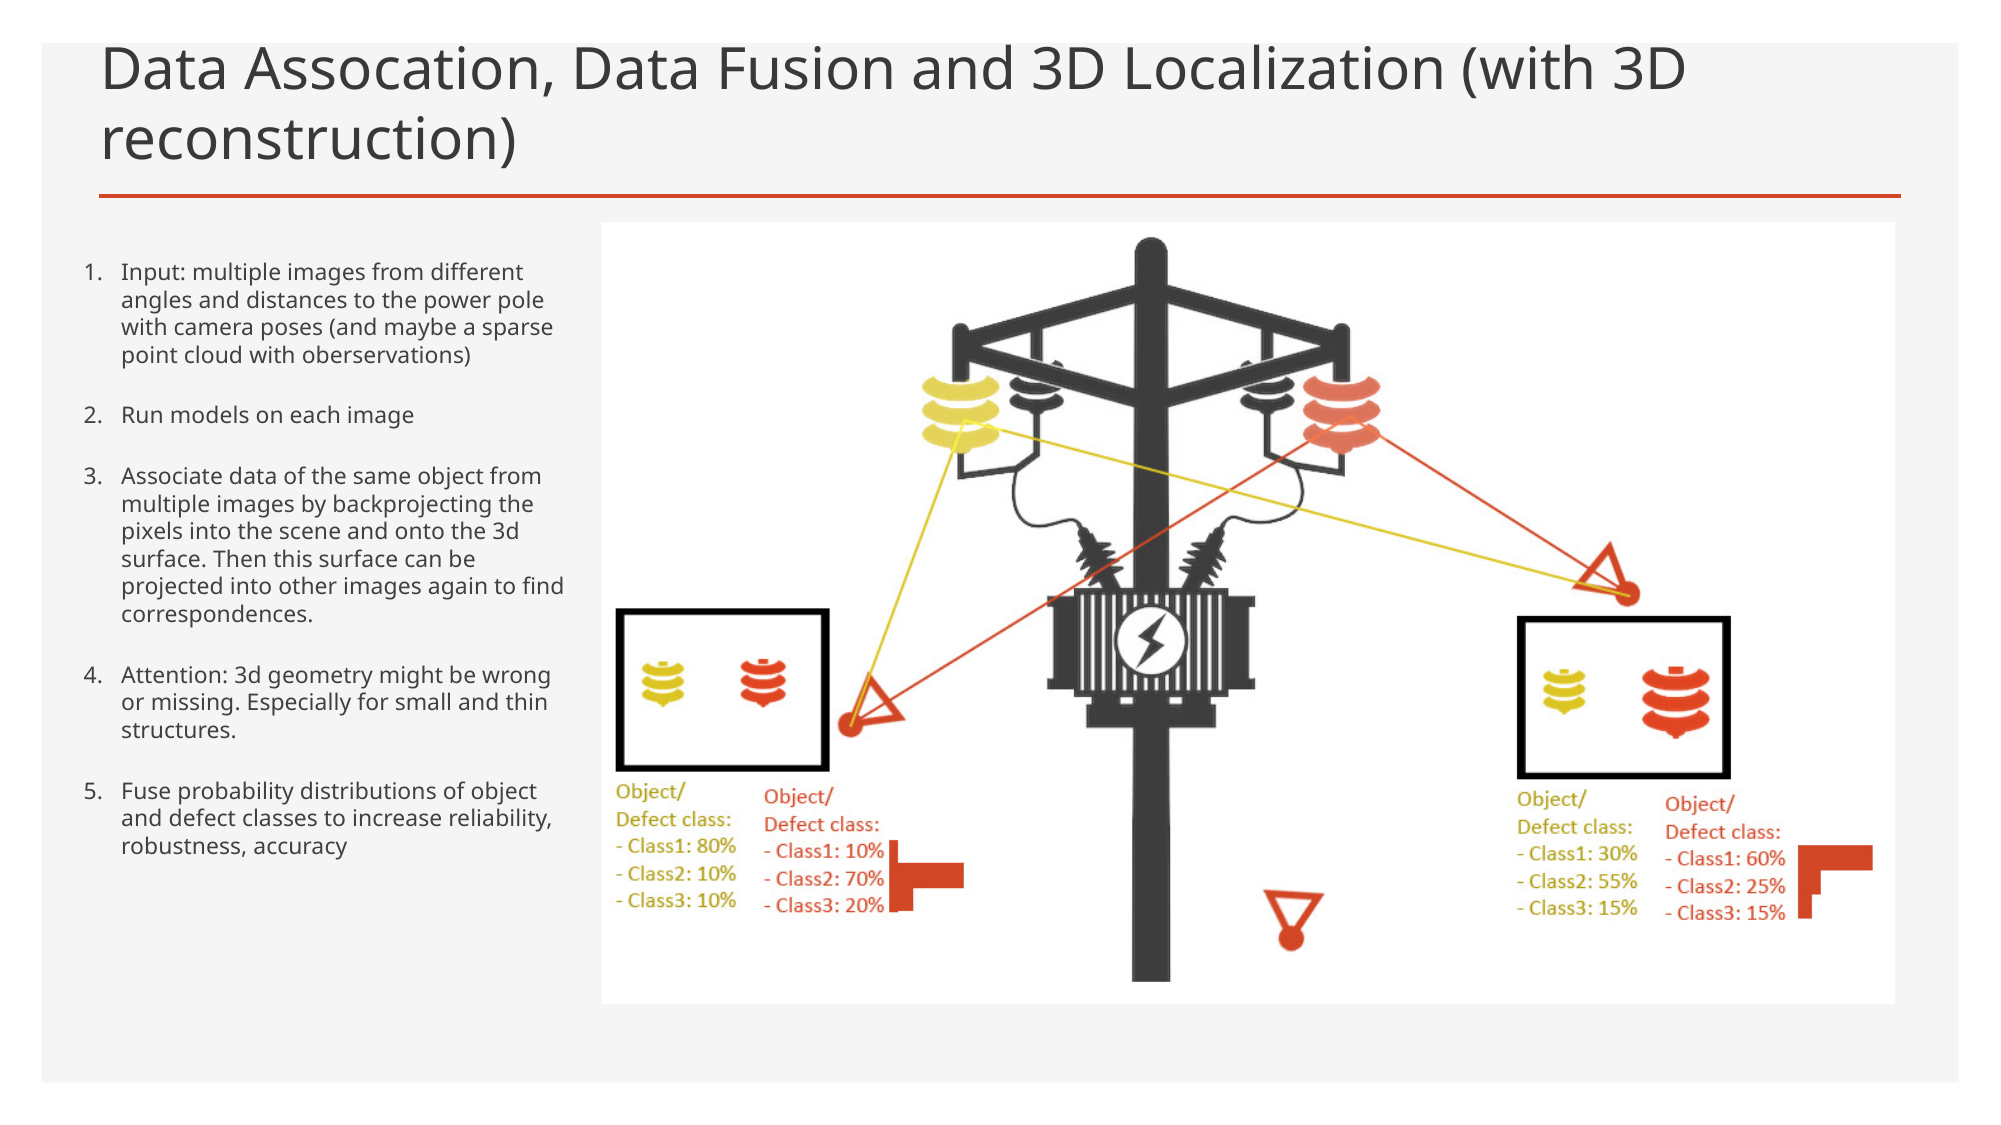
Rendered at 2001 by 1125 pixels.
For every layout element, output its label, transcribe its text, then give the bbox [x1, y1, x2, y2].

text_box Input: multiple images from different angles and distances to the power pole with camera poses (and maybe a sparse point cloud with oberservations) Run models on each image Associate data of the same object from multiple images by backprojecting the pixels into the scene and onto the 3d surface. Then this surface can be projected into other images again to find correspondences. Attention: 3d geometry might be wrong or missing. Especially for small and thin structures. Fuse probability distributions of object and defect classes to increase reliability, robustness, accuracy [68, 250, 592, 1052]
title Data Assocation, Data Fusion and 3D Localization (with 3D reconstruction) [85, 73, 1924, 179]
picture [601, 222, 1895, 1004]
